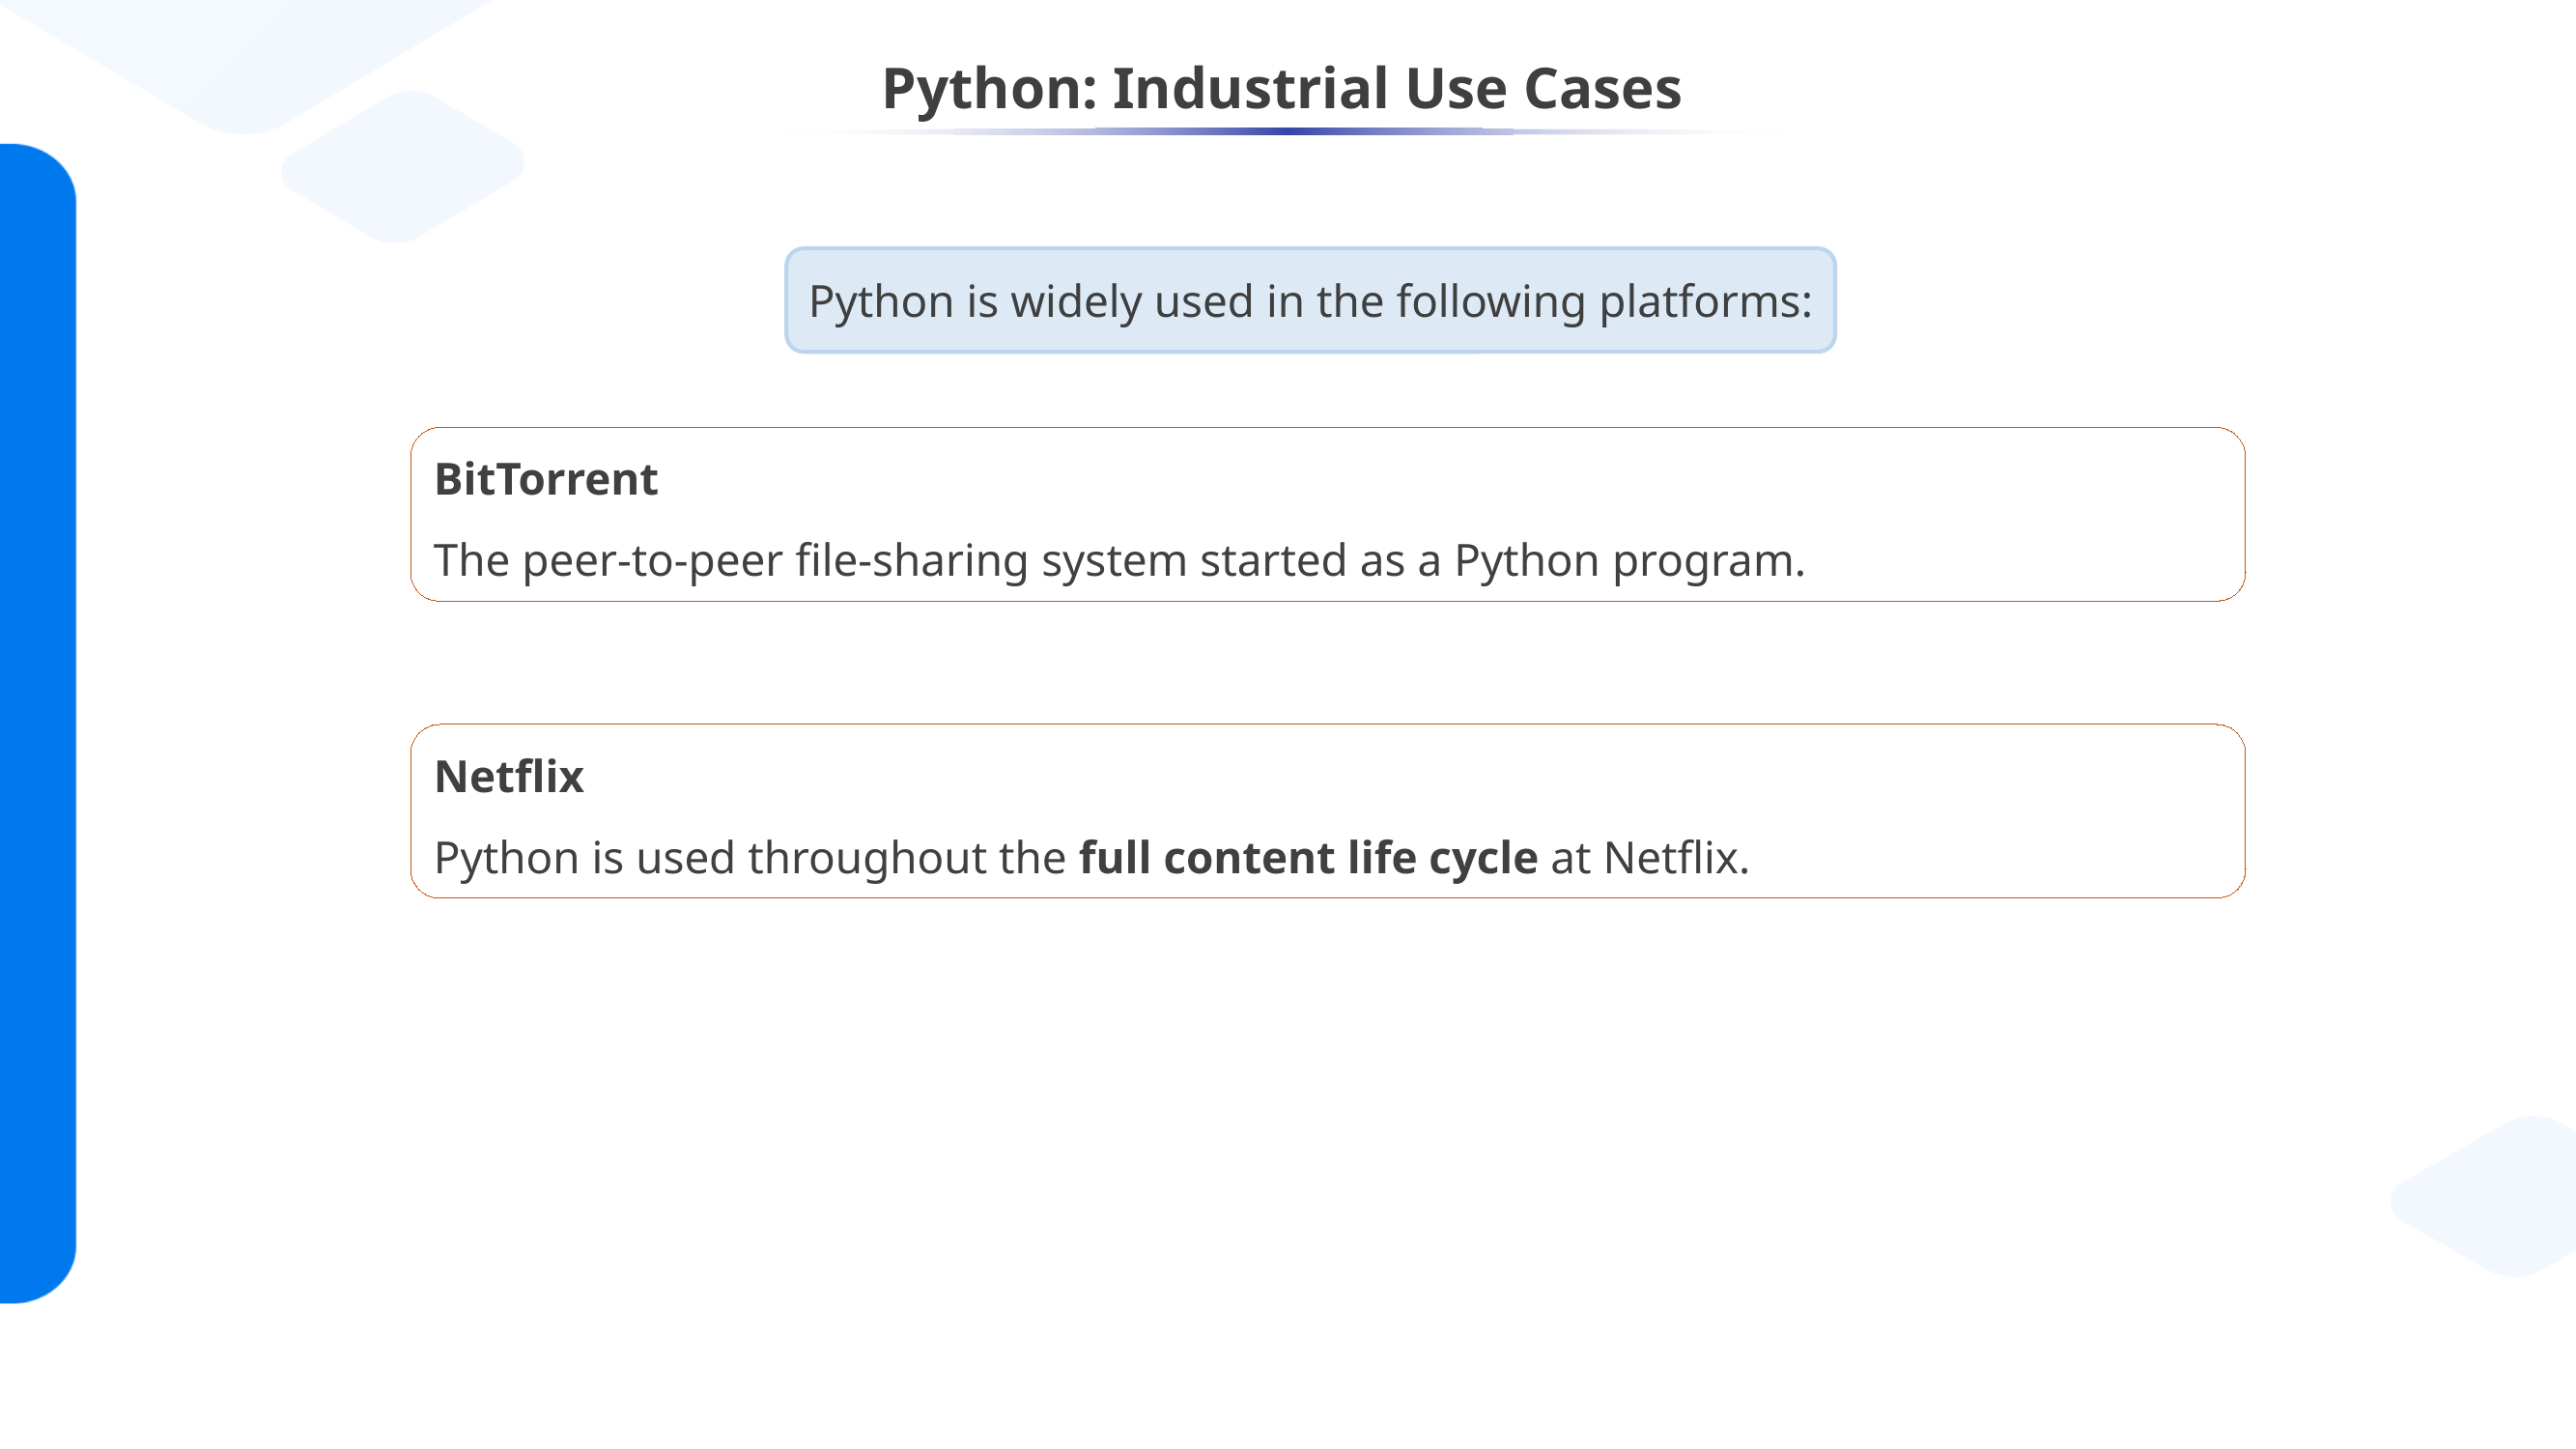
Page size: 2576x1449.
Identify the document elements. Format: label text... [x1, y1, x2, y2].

text_box [780, 127, 1797, 136]
text_box Python is widely used in the following platforms: [786, 248, 1836, 353]
text_box Python: Industrial Use Cases [692, 50, 1885, 121]
picture [0, 0, 2576, 1449]
text_box Netflix Python is used throughout the full content life cycle at Netflix. [410, 724, 2247, 898]
text_box BitTorrent The peer-to-peer file-sharing system started as a Python program. [410, 427, 2247, 602]
